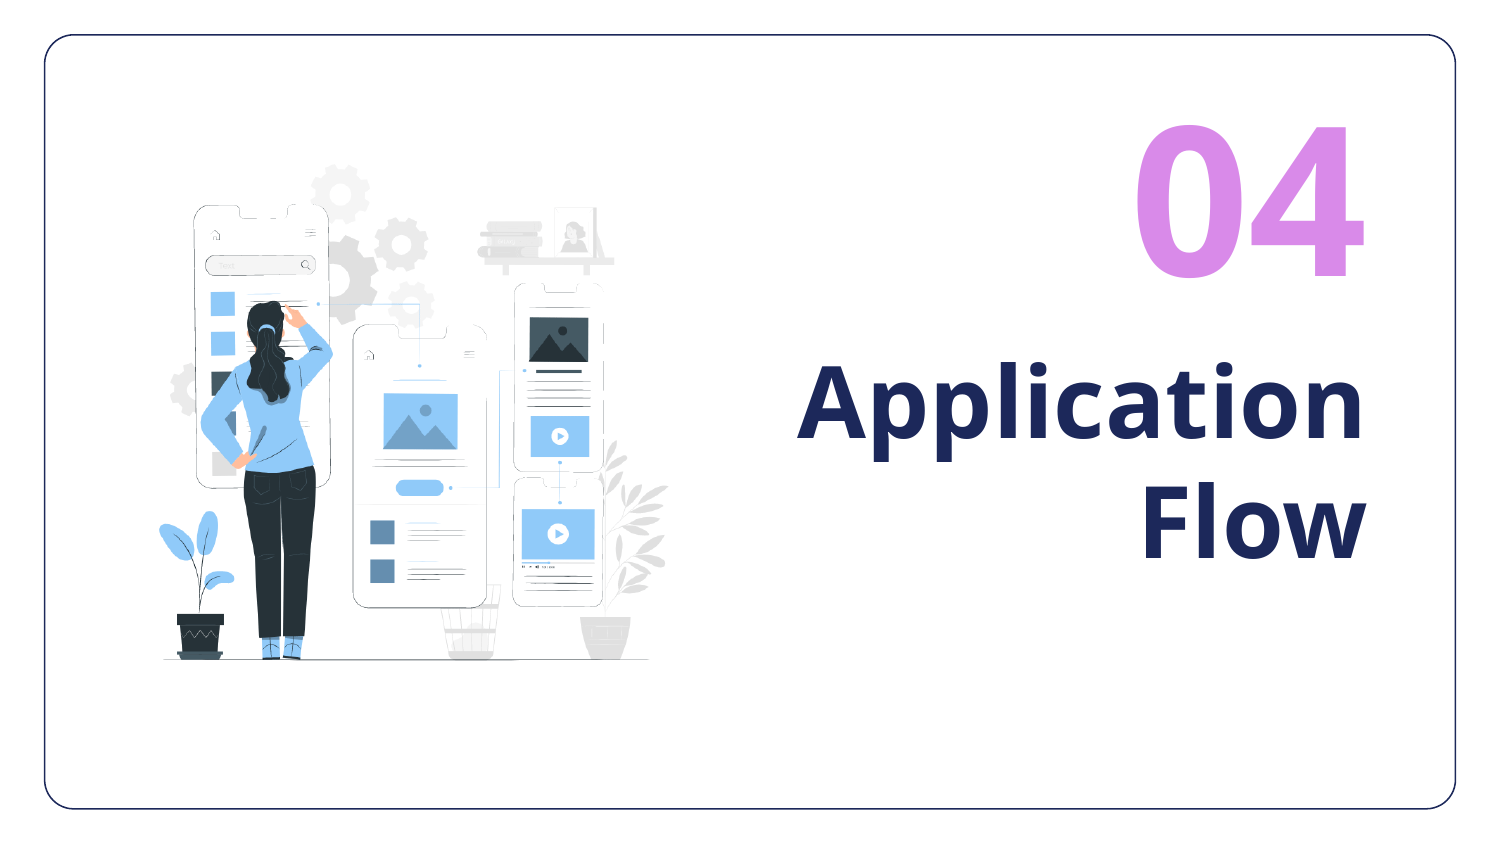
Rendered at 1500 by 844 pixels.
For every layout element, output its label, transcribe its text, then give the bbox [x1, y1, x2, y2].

title 04 [1074, 88, 1383, 299]
title Application Flow [768, 323, 1383, 591]
picture [125, 134, 689, 698]
